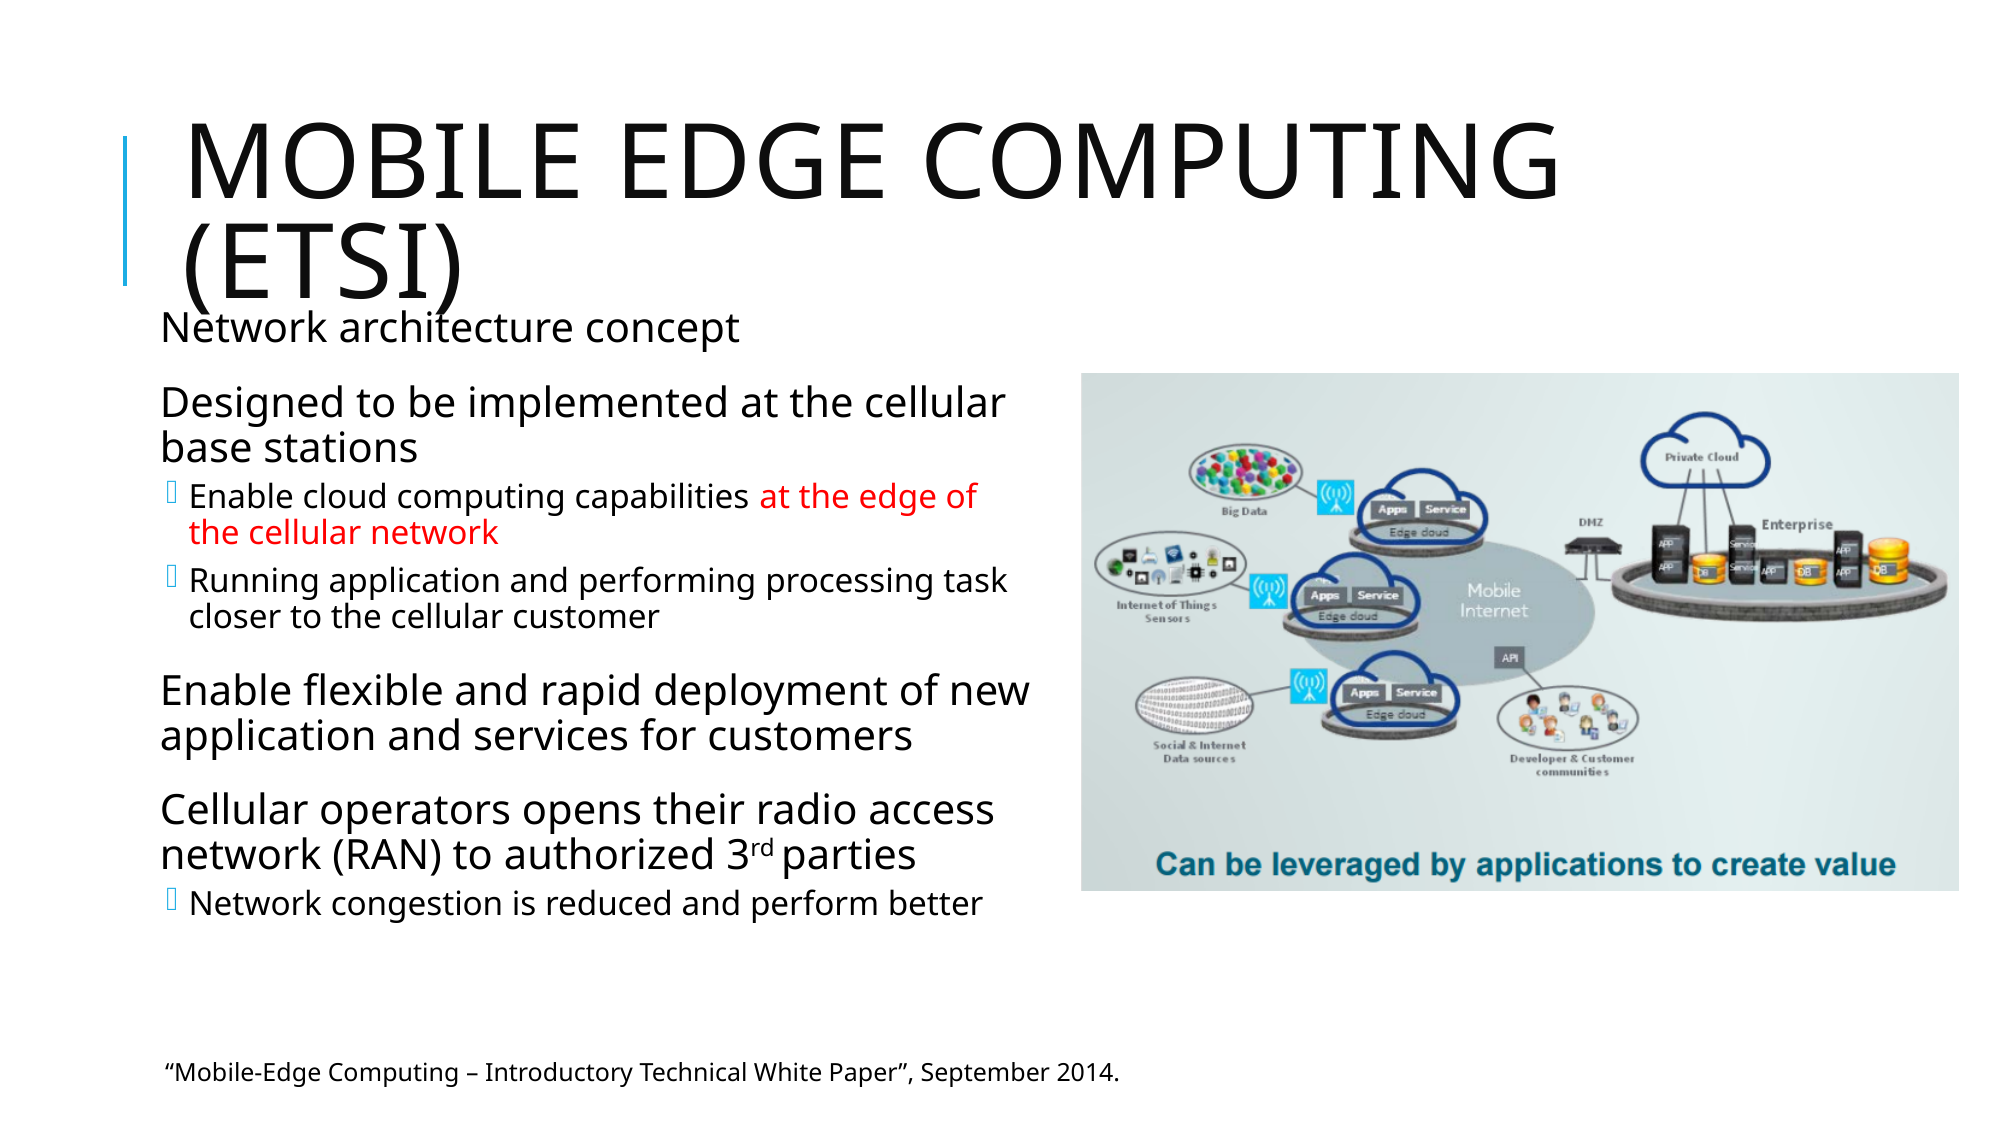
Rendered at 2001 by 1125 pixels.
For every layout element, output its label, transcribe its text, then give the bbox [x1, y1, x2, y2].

text_box “Mobile-Edge Computing – Introductory Technical White Paper”, September 2014. [150, 1049, 1634, 1094]
title Mobile Edge Computing (ETSI) [168, 96, 1763, 342]
list Network architecture concept Designed to be implemented at the cellular base stations Enable cloud computing capabilities at the edge of the cellular network Running application and performing processing task closer to the cellular customer Enable flexible and rapid deployment of new application and services for customers Cellular operators opens their radio access network (RAN) to authorized 3rd parties Network congestion is reduced and perform better [137, 299, 1045, 1052]
picture [1081, 373, 1960, 892]
